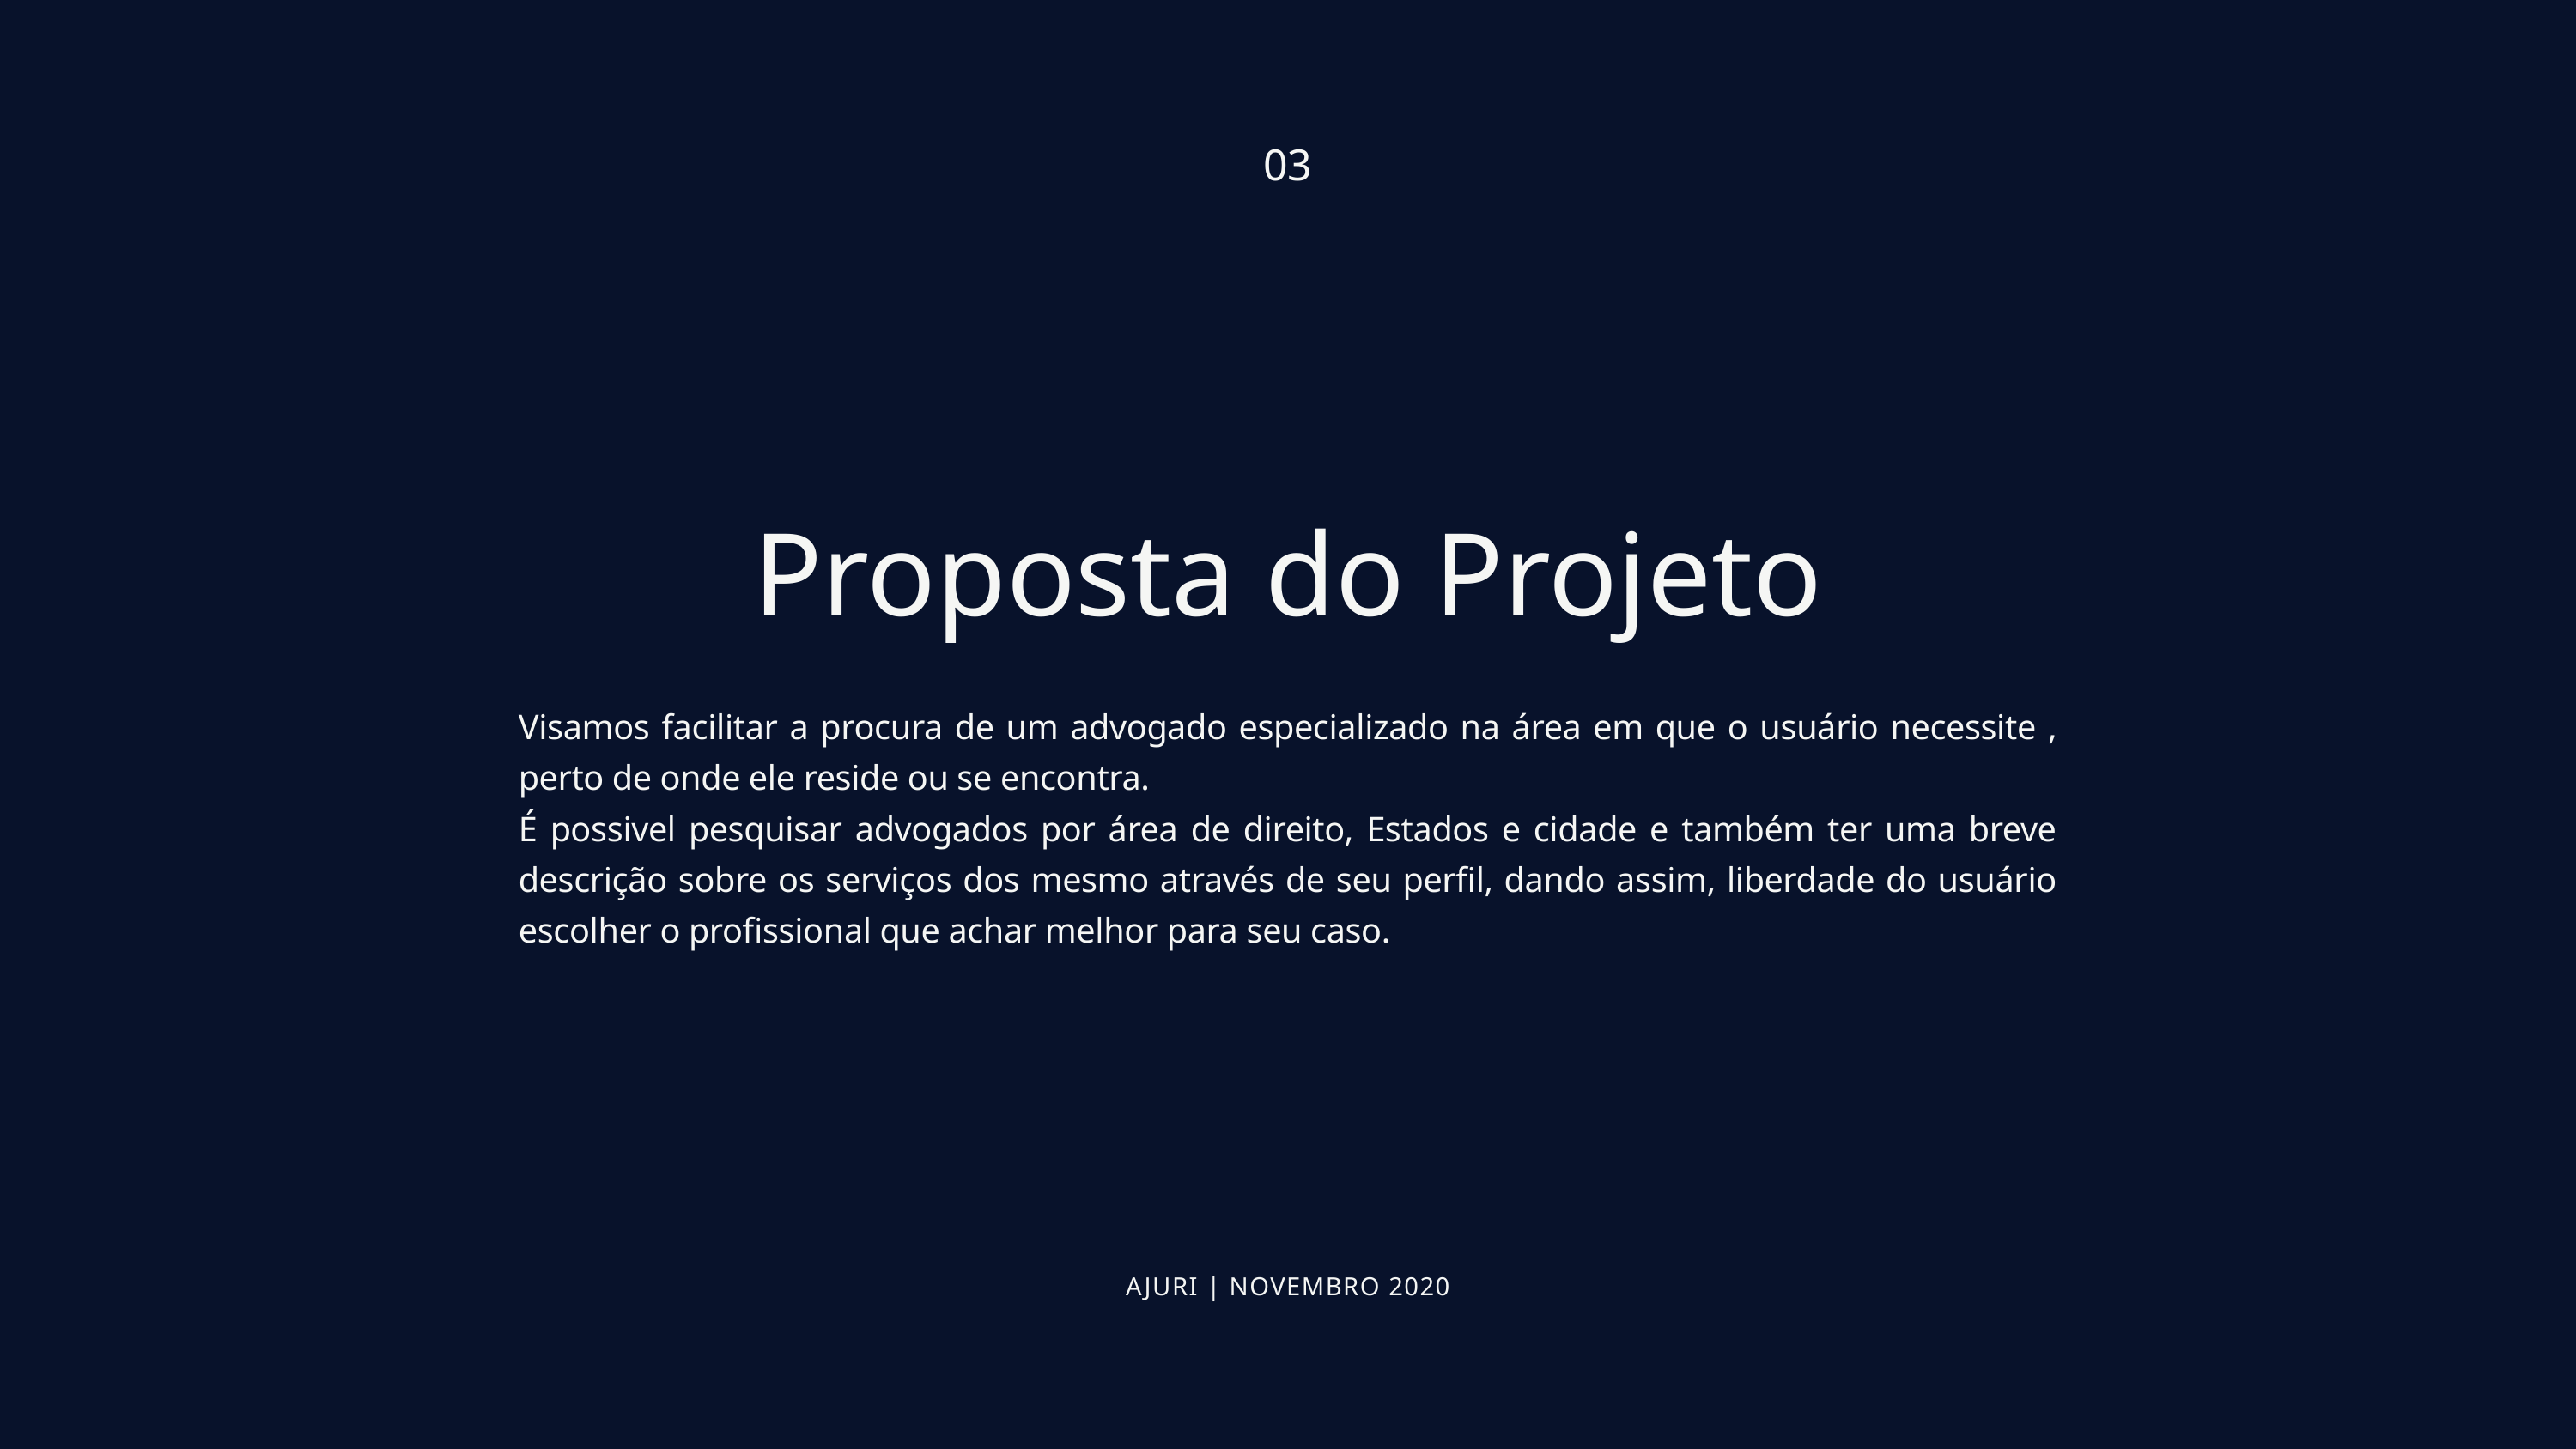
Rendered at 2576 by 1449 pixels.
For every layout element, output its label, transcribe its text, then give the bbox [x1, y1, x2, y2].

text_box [518, 500, 2058, 949]
text_box 03 [1251, 129, 1325, 190]
text_box AJURI | NOVEMBRO 2020 [673, 1265, 1903, 1301]
